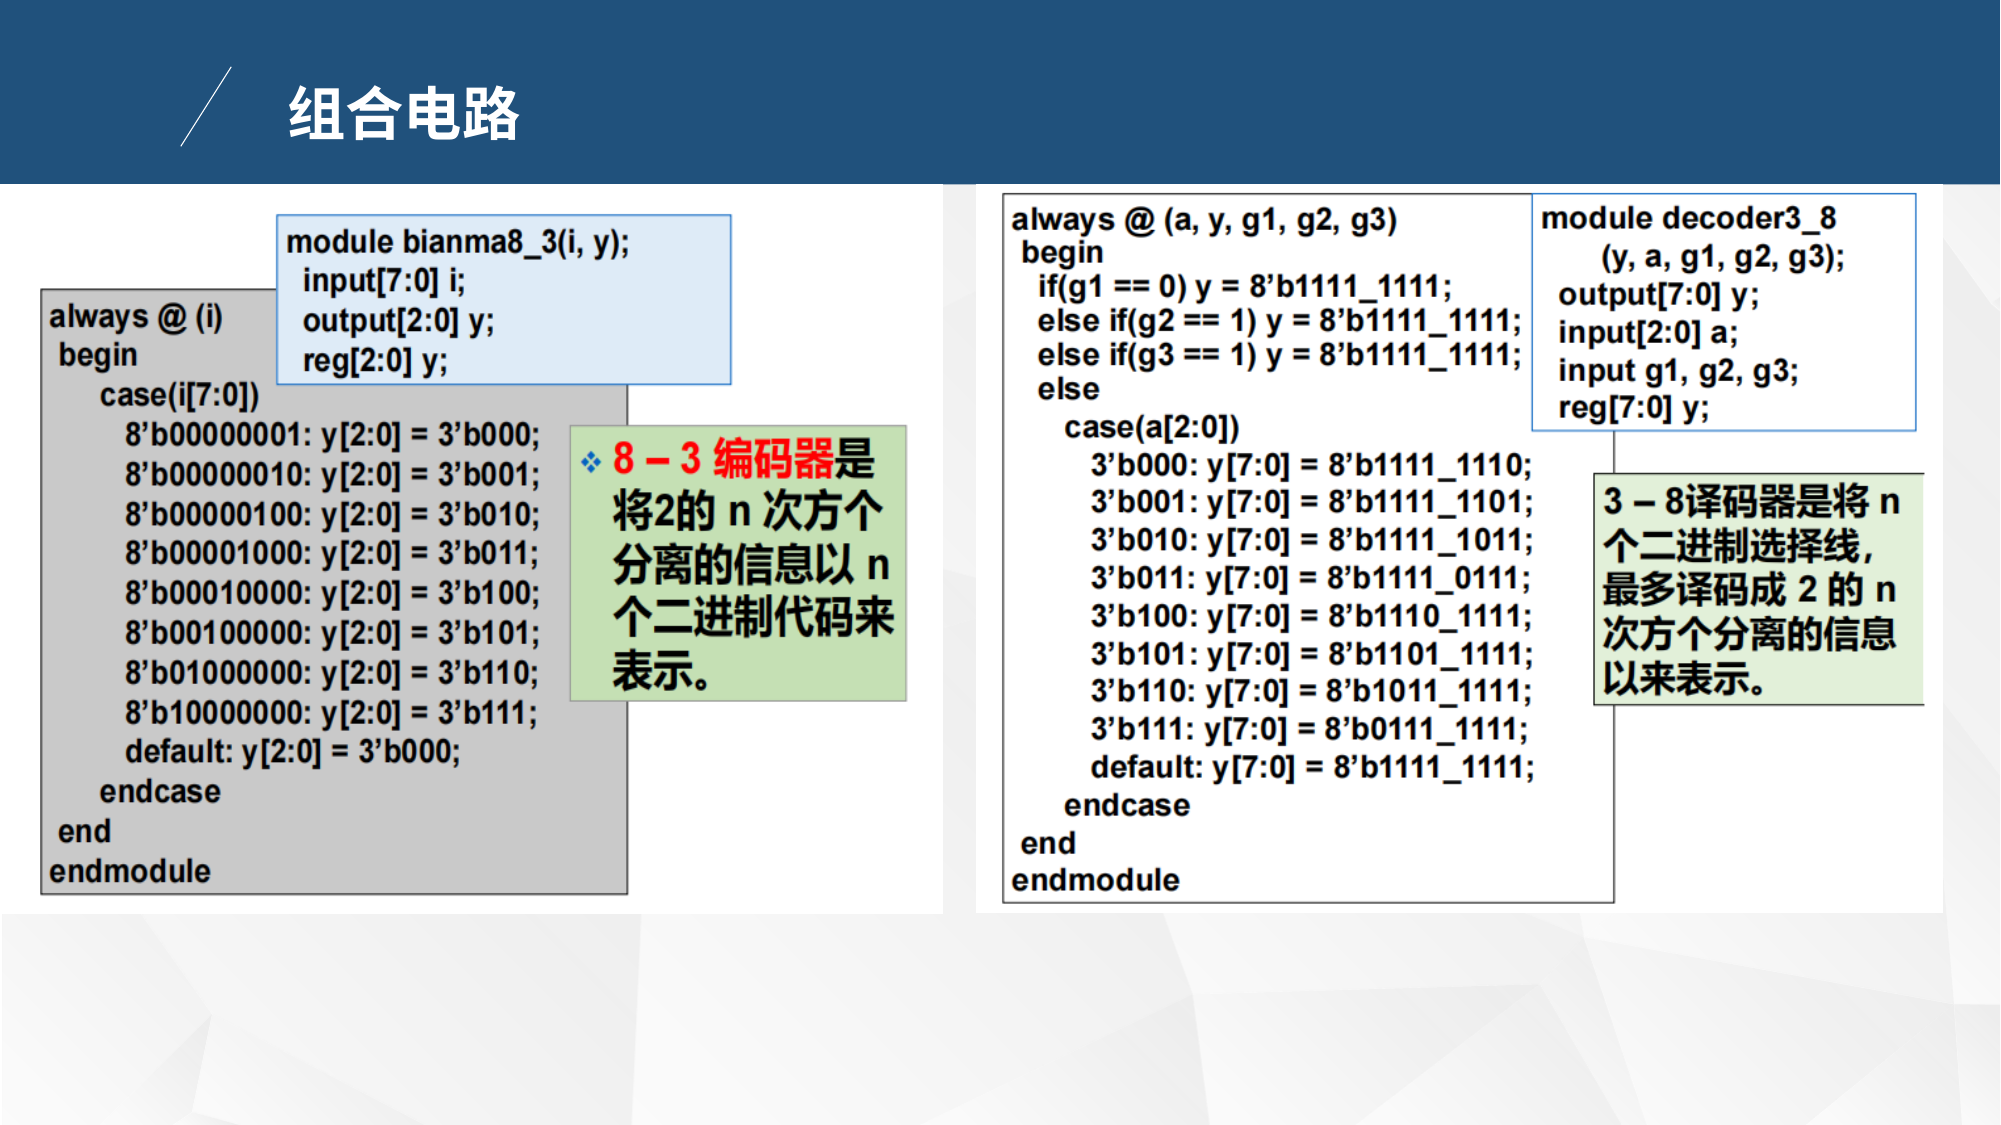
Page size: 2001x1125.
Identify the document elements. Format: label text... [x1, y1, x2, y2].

text_box 组合电路 [272, 69, 906, 155]
picture [0, 0, 2001, 1125]
